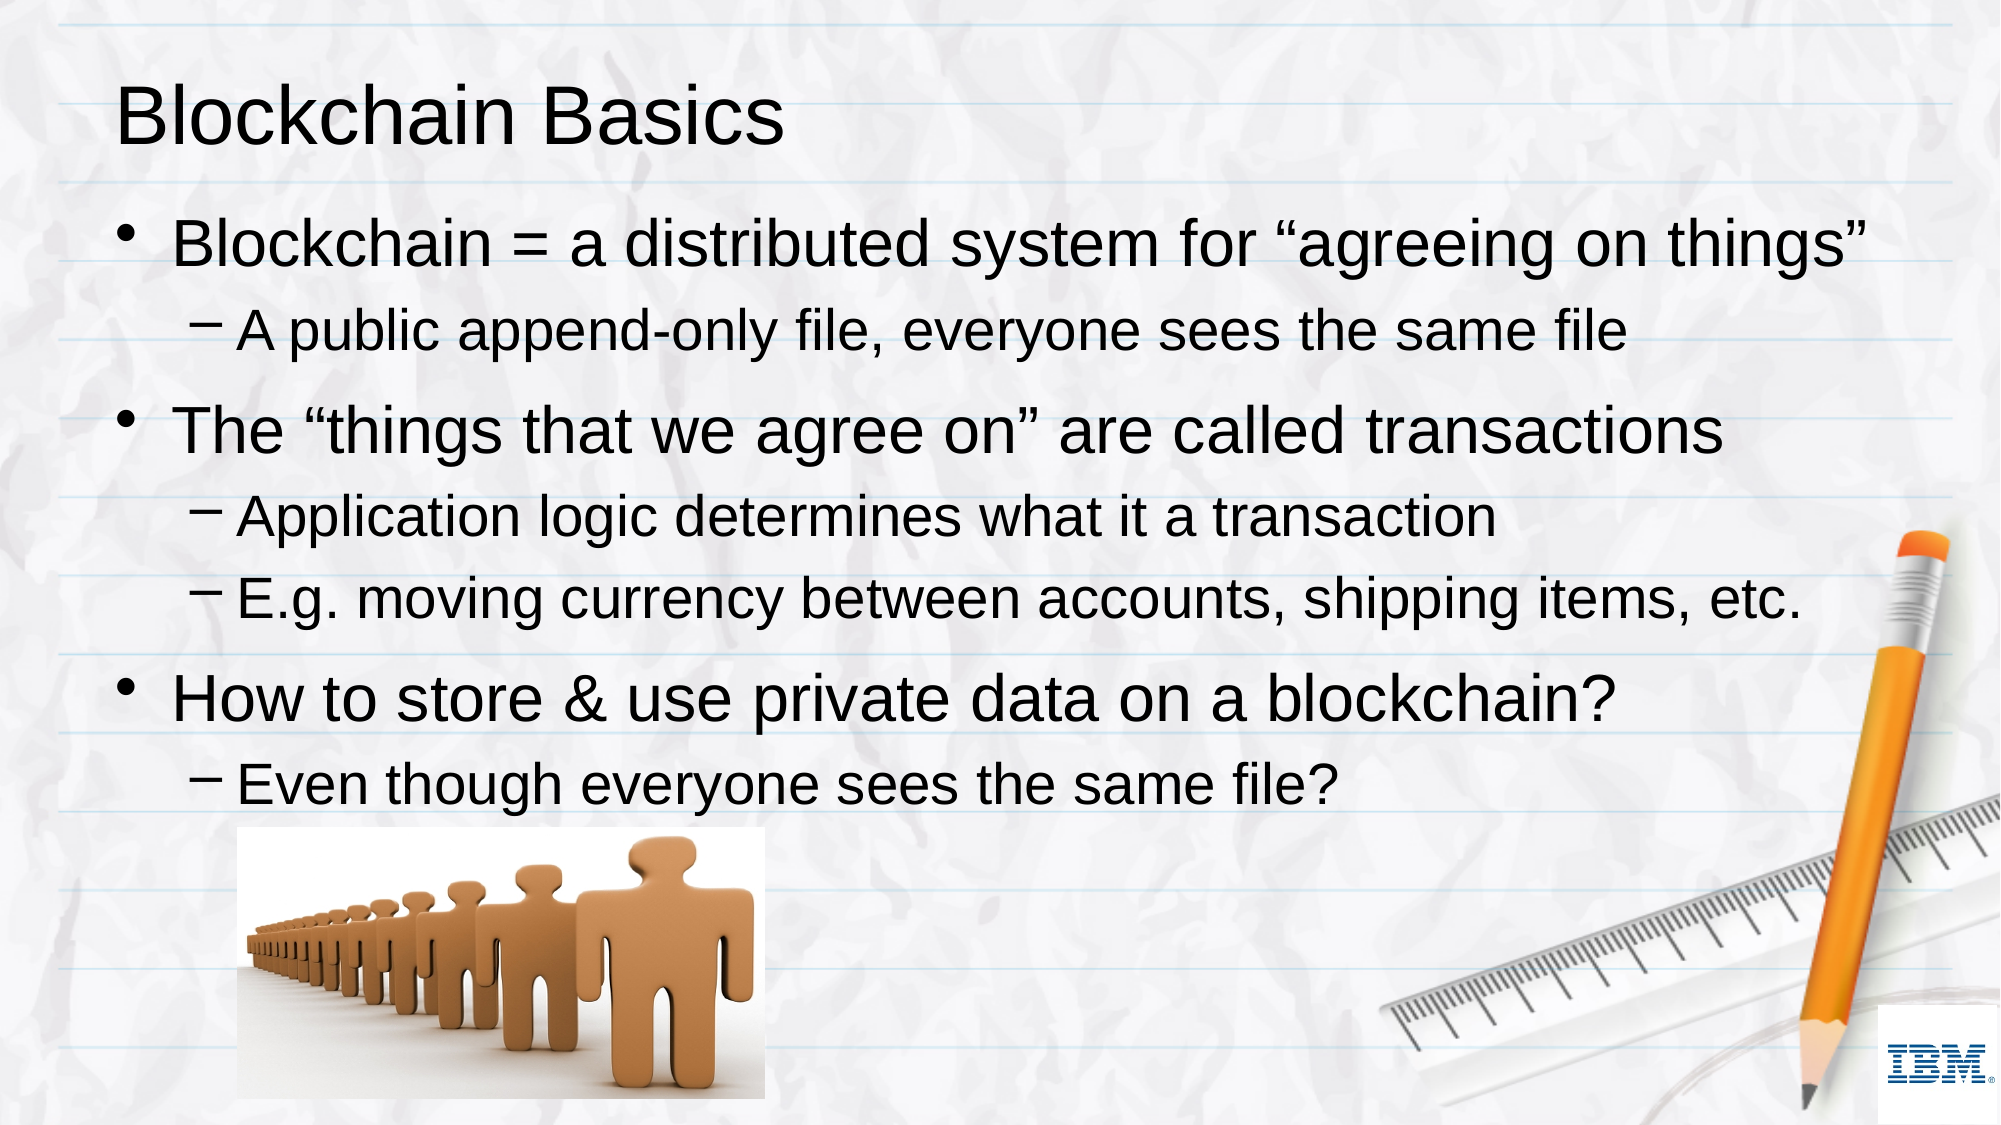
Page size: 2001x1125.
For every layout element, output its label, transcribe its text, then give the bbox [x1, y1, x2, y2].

list Blockchain = a distributed system for “agreeing on things” A public append-only file, everyone sees the same file The “things that we agree on” are called transactions Application logic determines what it a transaction E.g. moving currency between accounts, shipping items, etc. How to store & use private data on a blockchain? Even though everyone sees the same file? [99, 192, 1901, 1006]
title Blockchain Basics [99, 44, 1901, 178]
picture [0, 0, 2001, 1125]
